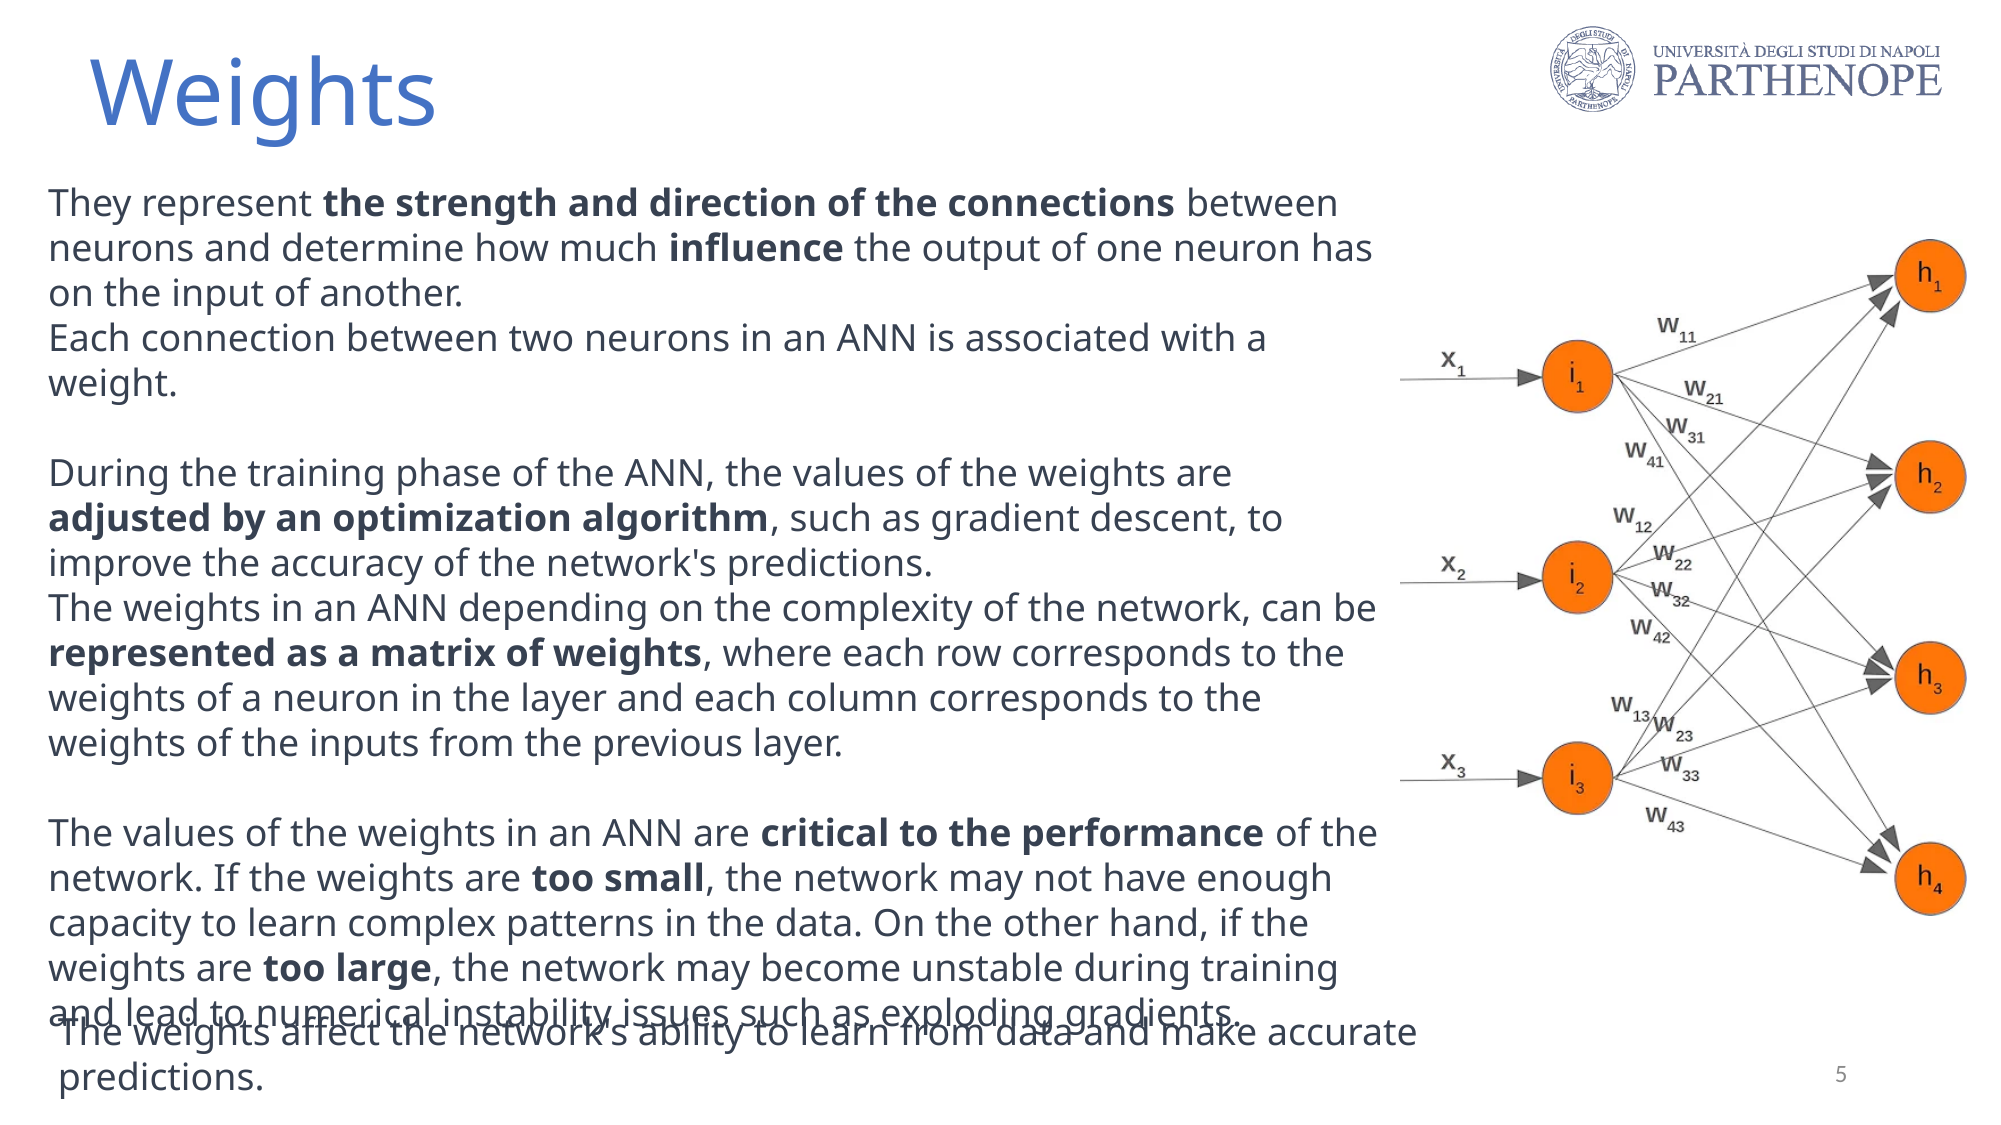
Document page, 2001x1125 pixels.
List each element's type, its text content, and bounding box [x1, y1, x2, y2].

text_box They represent the strength and direction of the connections between neurons and determine how much influence the output of one neuron has on the input of another. Each connection between two neurons in an ANN is associated with a weight. During the training phase of the ANN, the values of the weights are adjusted by an optimization algorithm, such as gradient descent, to improve the accuracy of the network's predictions. The weights in an ANN depending on the complexity of the network, can be represented as a matrix of weights, where each row corresponds to the weights of a neuron in the layer and each column corresponds to the weights of the inputs from the previous layer. The values of the weights in an ANN are critical to the performance of the network. If the weights are too small, the network may not have enough capacity to learn complex patterns in the data. On the other hand, if the weights are too large, the network may become unstable during training and lead to numerical instability issues such as exploding gradients. [33, 171, 1401, 1042]
picture [1550, 26, 1942, 112]
slide_number 5 [1551, 1042, 1863, 1103]
text_box Weights [74, 26, 1075, 152]
picture [1400, 239, 1967, 916]
text_box The weights affect the network's ability to learn from data and make accurate predictions. [43, 1000, 1551, 1106]
